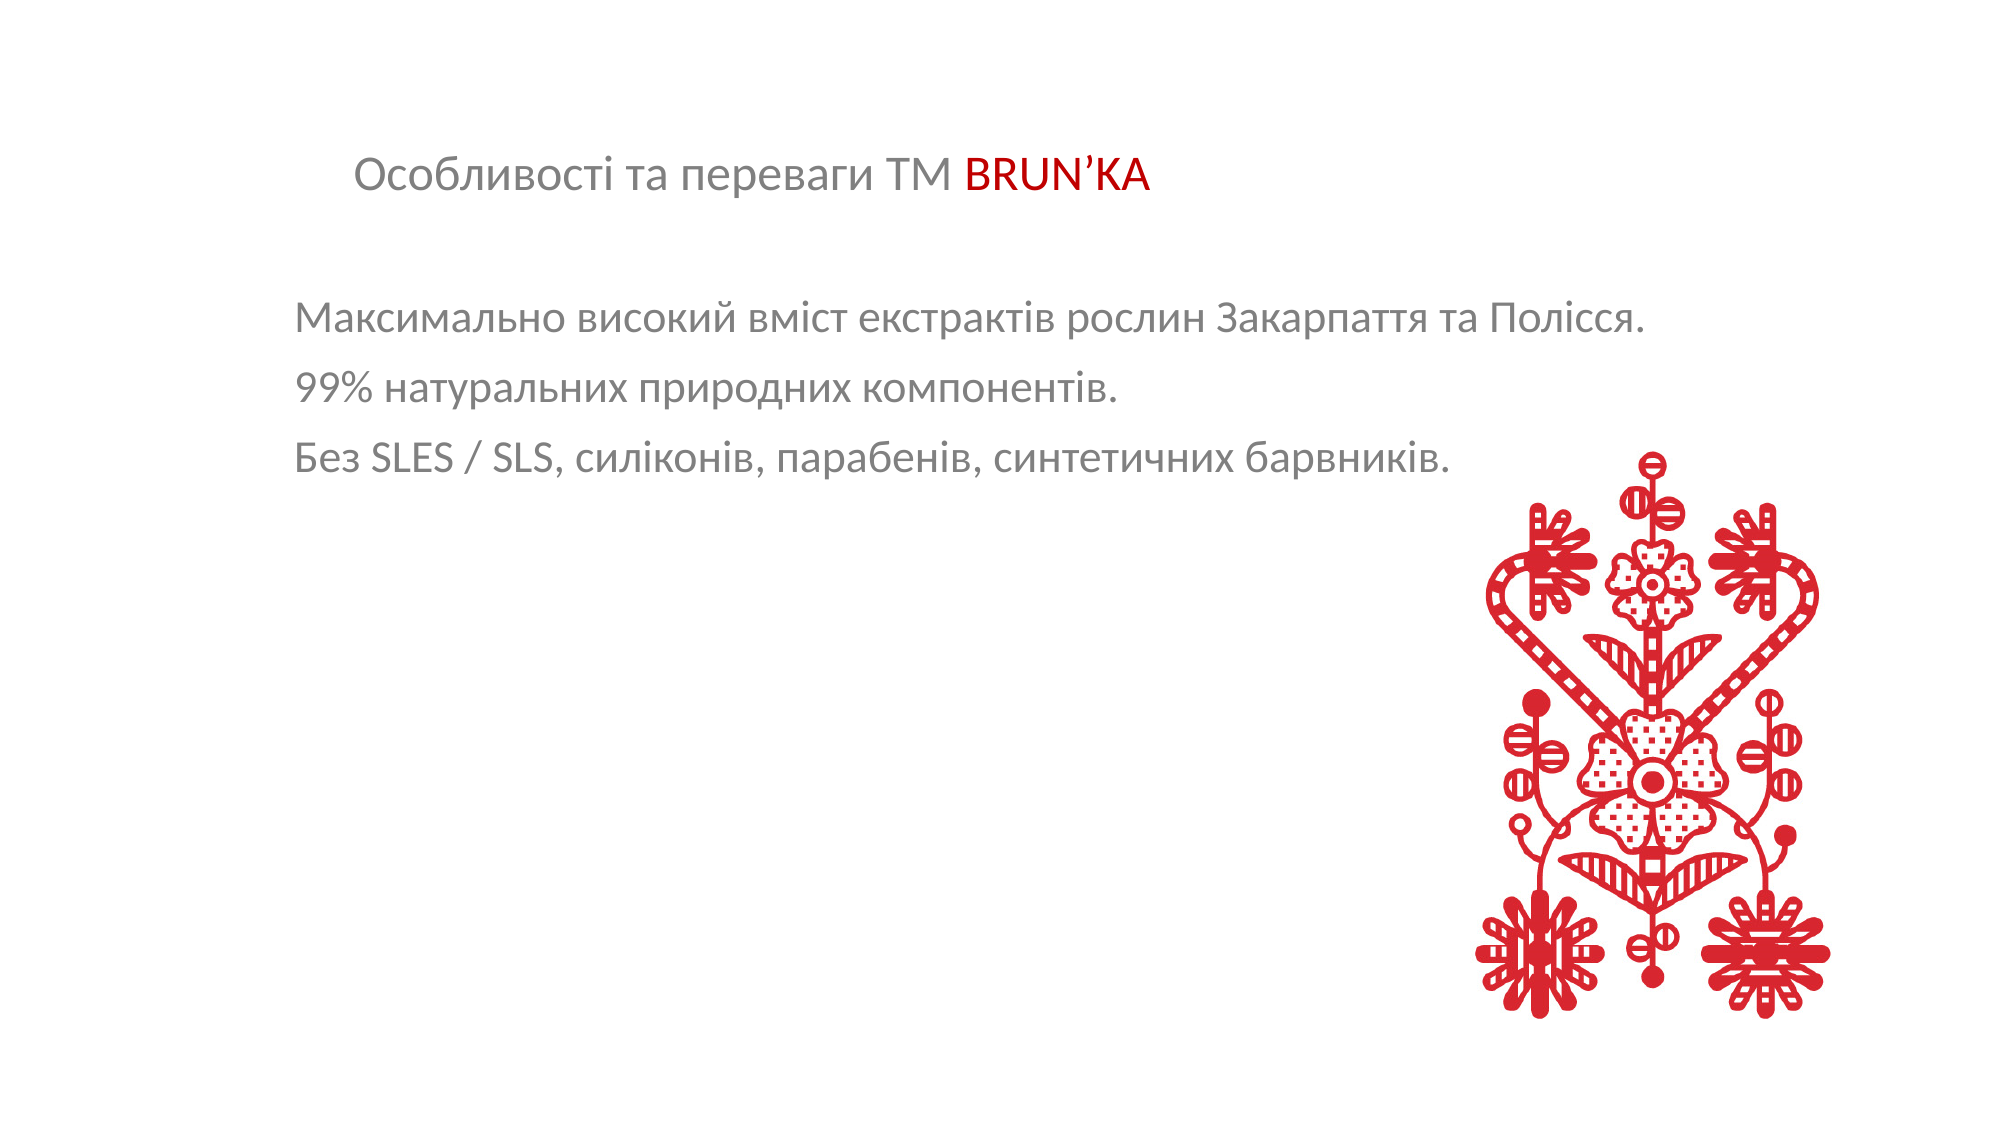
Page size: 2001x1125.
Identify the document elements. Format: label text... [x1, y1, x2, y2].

picture [1467, 440, 1844, 1029]
list Особливості та переваги ТМ BRUN’KA Максимально високий вміст екстрактів рослин Закарпаття та Полісся. 99% натуральних природних компонентів. Без SLES / SLS, силіконів, парабенів, синтетичних барвників. [279, 140, 1777, 854]
